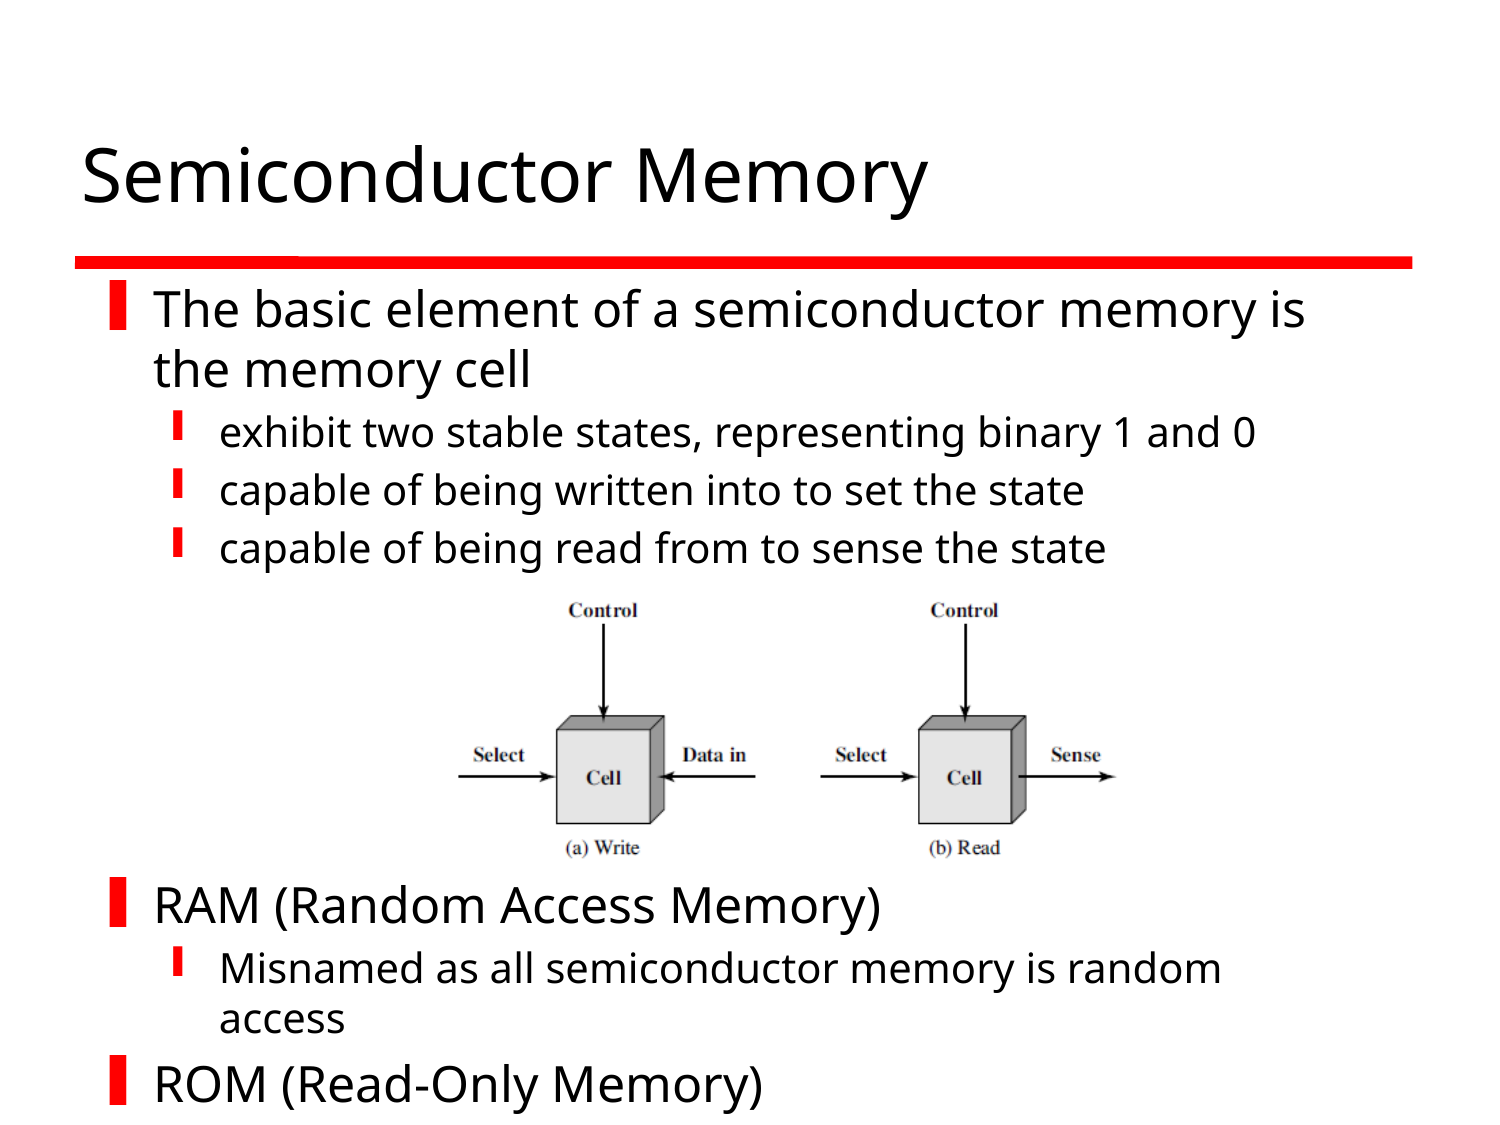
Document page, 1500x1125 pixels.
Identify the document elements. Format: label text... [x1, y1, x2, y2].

list The basic element of a semiconductor memory is the memory cell exhibit two stable states, representing binary 1 and 0 capable of being written into to set the state capable of being read from to sense the state RAM (Random Access Memory) Misnamed as all semiconductor memory is random access ROM (Read-Only Memory) [81, 269, 1348, 994]
picture [445, 594, 1134, 868]
title Semiconductor Memory [66, 37, 1413, 226]
